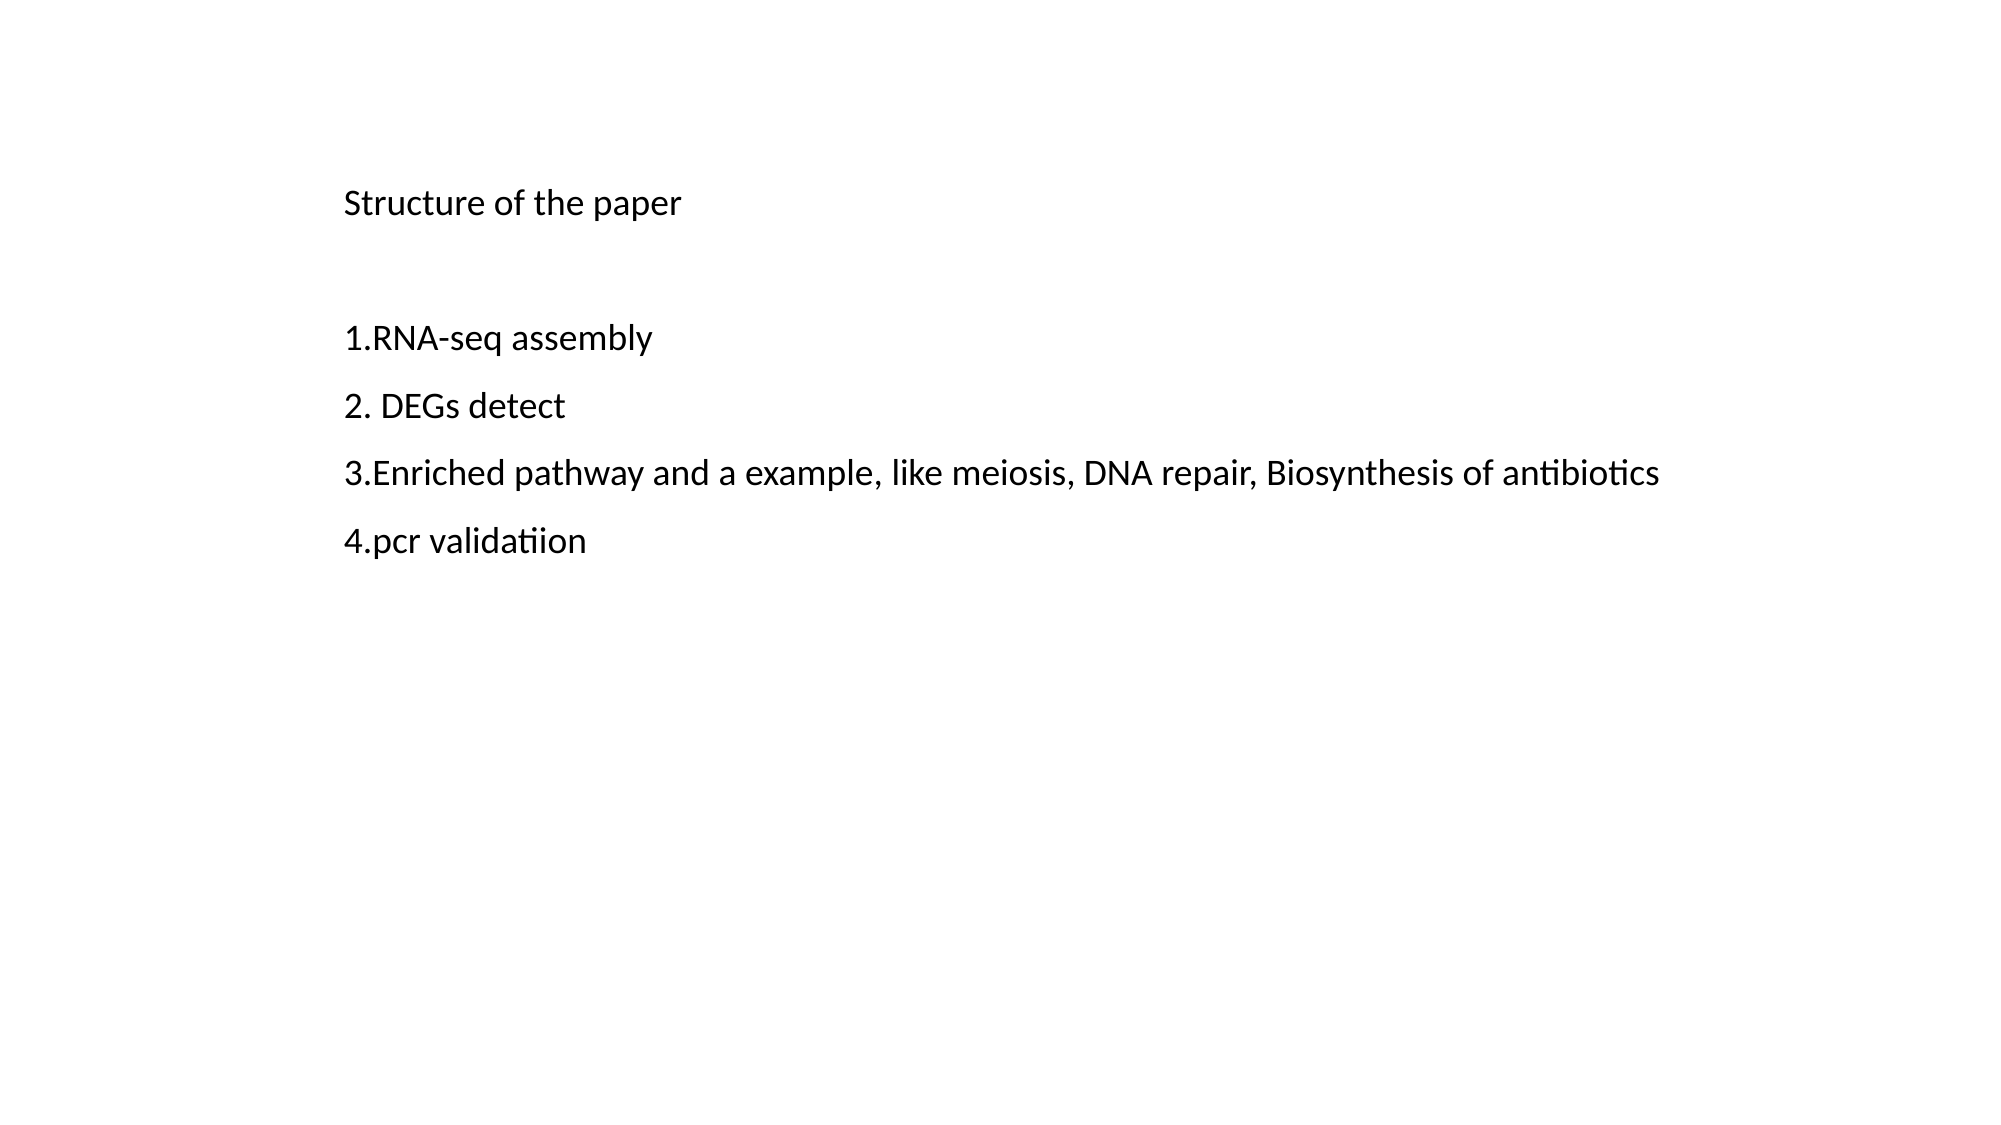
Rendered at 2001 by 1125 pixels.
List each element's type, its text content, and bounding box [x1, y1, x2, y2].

text_box Structure of the paper 1.RNA-seq assembly 2. DEGs detect 3.Enriched pathway and a example, like meiosis, DNA repair, Biosynthesis of antibiotics 4.pcr validatiion [329, 148, 1782, 704]
